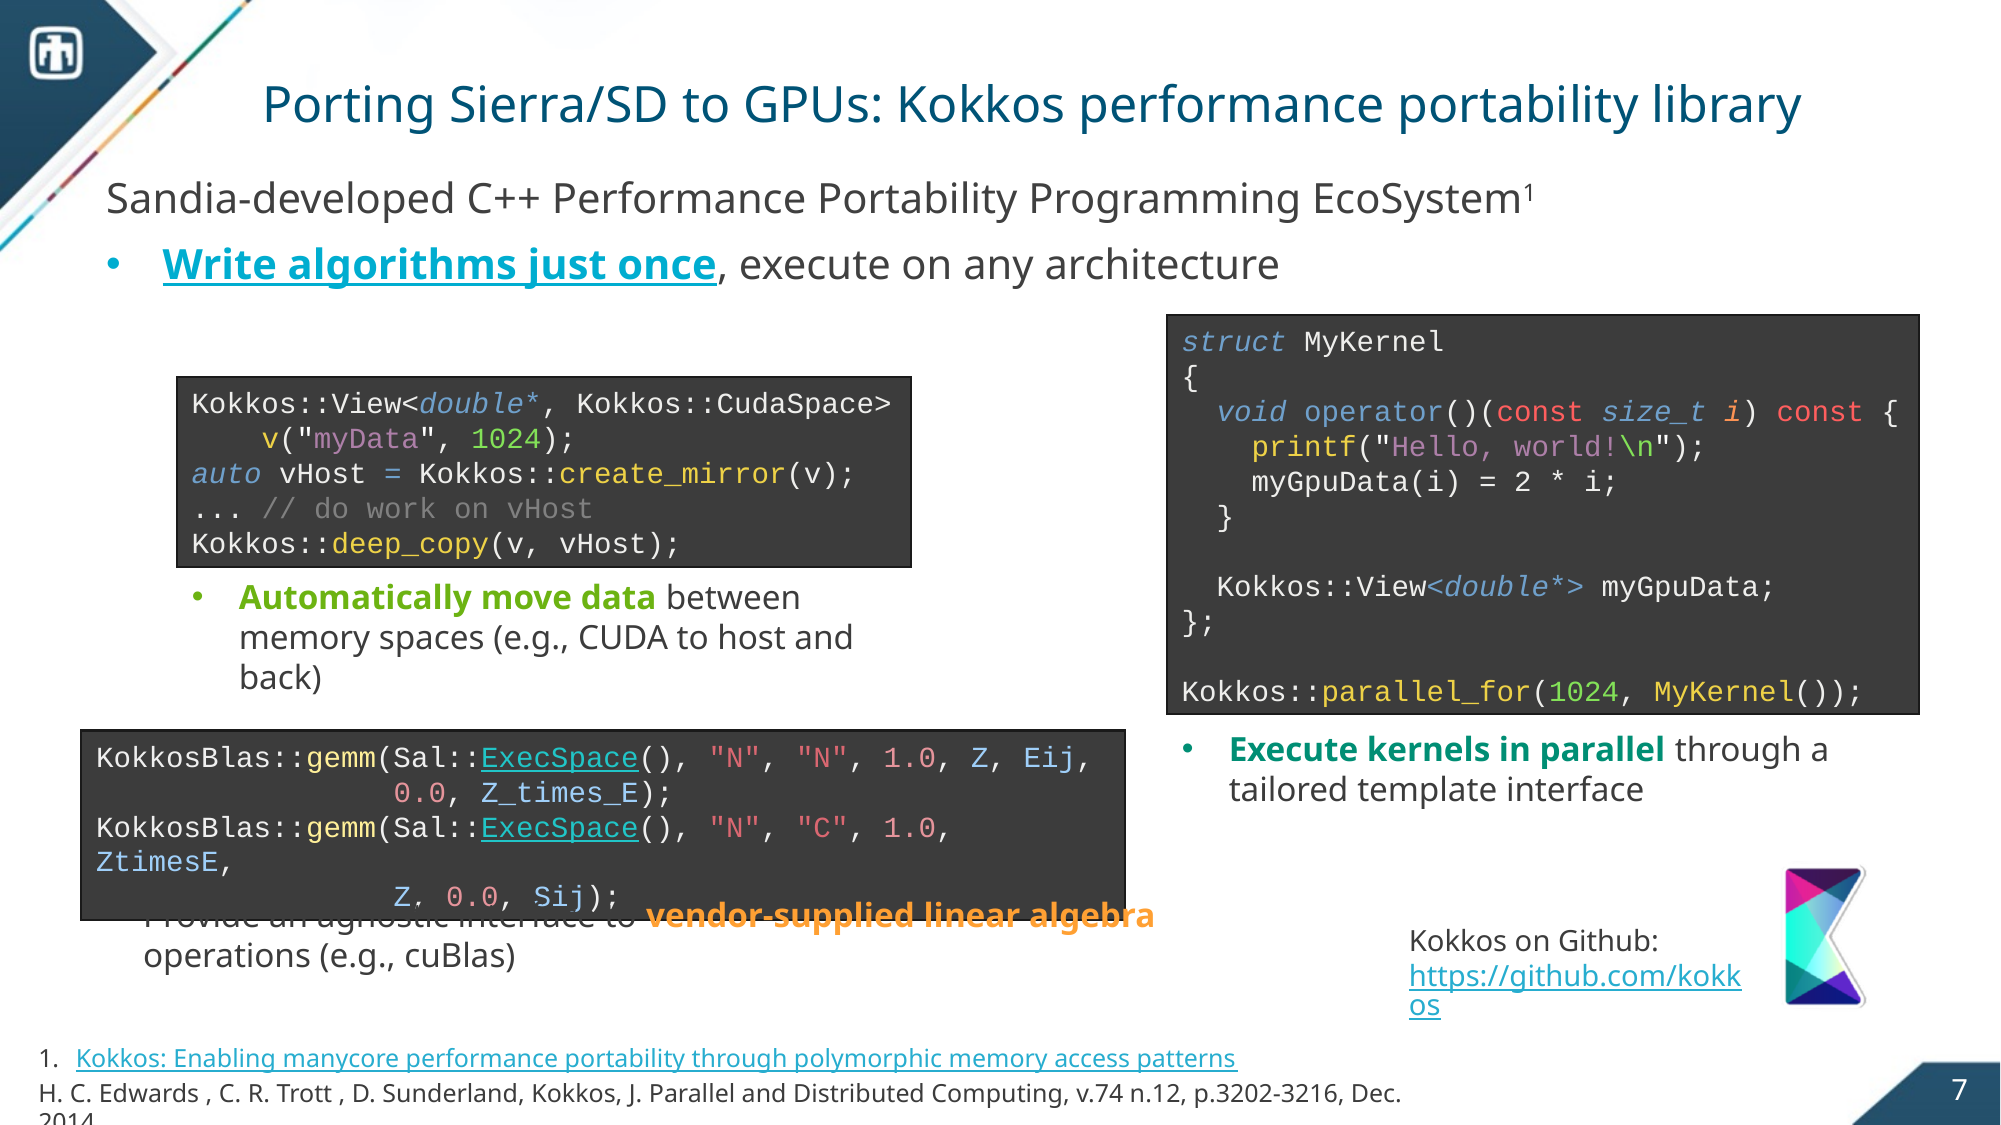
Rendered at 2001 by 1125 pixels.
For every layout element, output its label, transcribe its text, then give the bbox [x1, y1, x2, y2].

text_box Kokkos: Enabling manycore performance portability through polymorphic memory access patterns H. C. Edwards , C. R. Trott , D. Sunderland, Kokkos, J. Parallel and Distributed Computing, v.74 n.12, p.3202-3216, Dec. 2014 [23, 1035, 1442, 1125]
slide_number 7 [1919, 1061, 2000, 1122]
list Sandia-developed C++ Performance Portability Programming EcoSystem1 Write algorithms just once, execute on any architecture [106, 169, 1919, 988]
text_box struct MyKernel { void operator()(const size_t i) const { printf("Hello, world!\n"); myGpuData(i) = 2 * i; } Kokkos::View<double*> myGpuData; }; Kokkos::parallel_for(1024, MyKernel()); [1166, 314, 1920, 715]
text_box Provide an agnostic interface to vendor-supplied linear algebra operations (e.g., cuBlas) [81, 886, 1230, 971]
title Porting Sierra/SD to GPUs: Kokkos performance portability library [262, 42, 1919, 169]
text_box Kokkos on Github: https://github.com/kokkos [1393, 914, 1743, 999]
text_box Execute kernels in parallel through a tailored template interface [1166, 720, 1919, 814]
text_box Kokkos::View<double*, Kokkos::CudaSpace> v("myData", 1024); auto vHost = Kokkos::create_mirror(v); ... // do work on vHost Kokkos::deep_copy(v, vHost); [176, 376, 912, 568]
text_box KokkosBlas::gemm(Sal::ExecSpace(), "N", "N", 1.0, Z, Eij, 0.0, Z_times_E); KokkosBlas::gemm(Sal::ExecSpace(), "N", "C", 1.0, ZtimesE, Z, 0.0, Sij); [80, 729, 1126, 921]
picture [0, 0, 2001, 1125]
text_box Automatically move data between memory spaces (e.g., CUDA to host and back) [176, 569, 912, 663]
